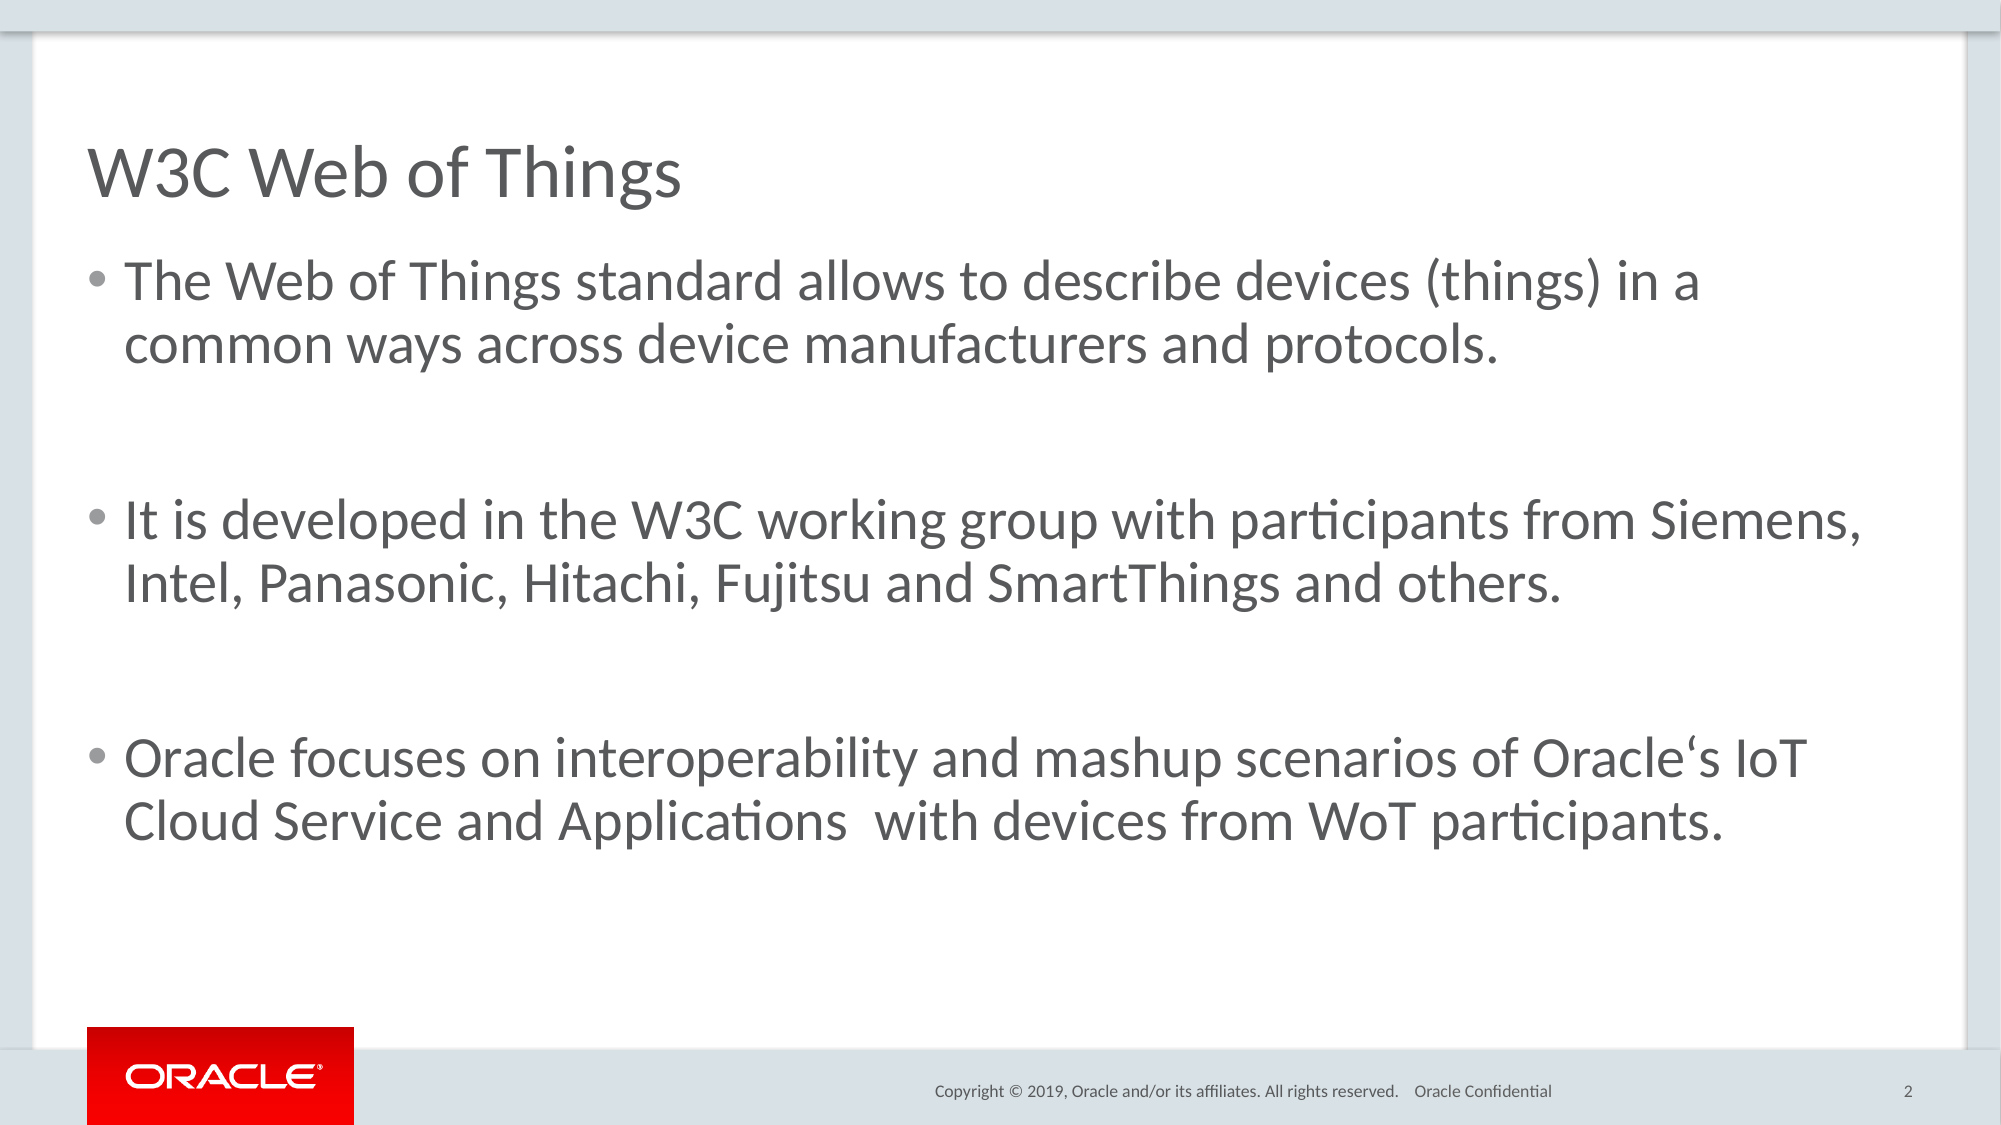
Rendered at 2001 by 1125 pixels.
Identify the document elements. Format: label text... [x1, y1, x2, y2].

footer Oracle Confidential [1414, 1075, 1850, 1106]
title W3C Web of Things [87, 66, 1913, 213]
list The Web of Things standard allows to describe devices (things) in a common ways across device manufacturers and protocols. It is developed in the W3C working group with participants from Siemens, Intel, Panasonic, Hitachi, Fujitsu and SmartThings and others. Oracle focuses on interoperability and mashup scenarios of Oracle‘s IoT Cloud Service and Applications with devices from WoT participants. [87, 249, 1913, 975]
picture [87, 1027, 354, 1125]
slide_number 2 [1850, 1075, 1913, 1106]
